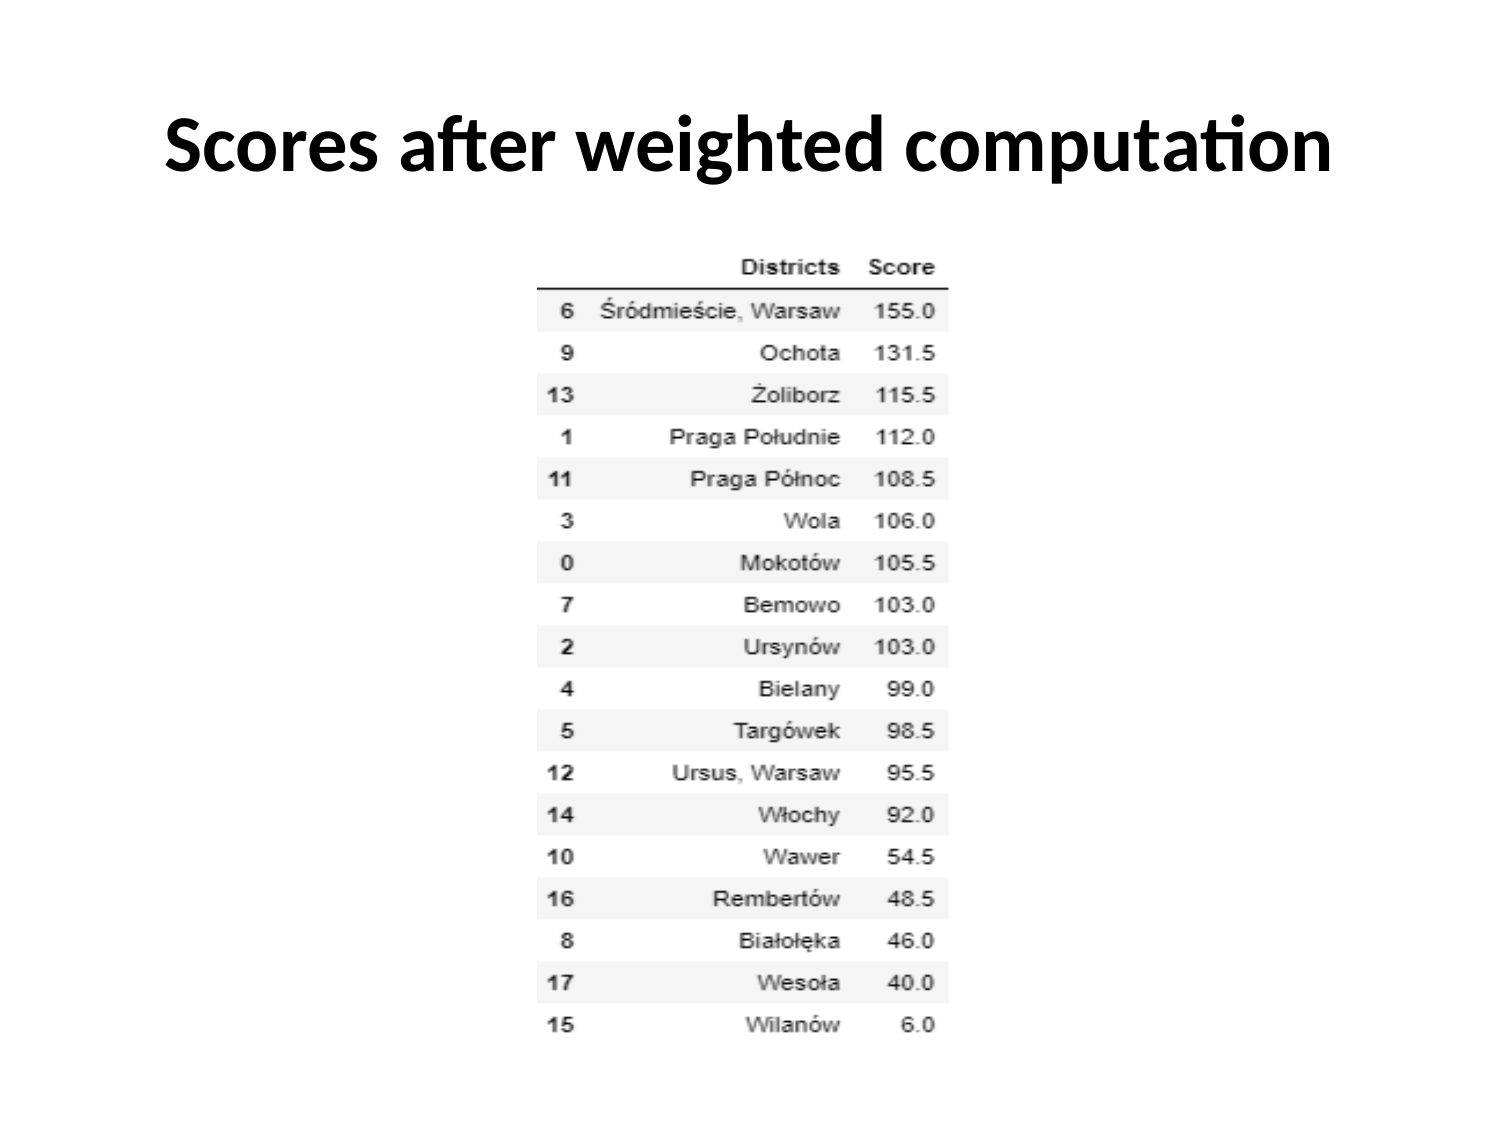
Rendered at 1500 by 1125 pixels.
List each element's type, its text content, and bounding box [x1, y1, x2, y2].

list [537, 231, 963, 1065]
title Scores after weighted computation [75, 45, 1425, 233]
